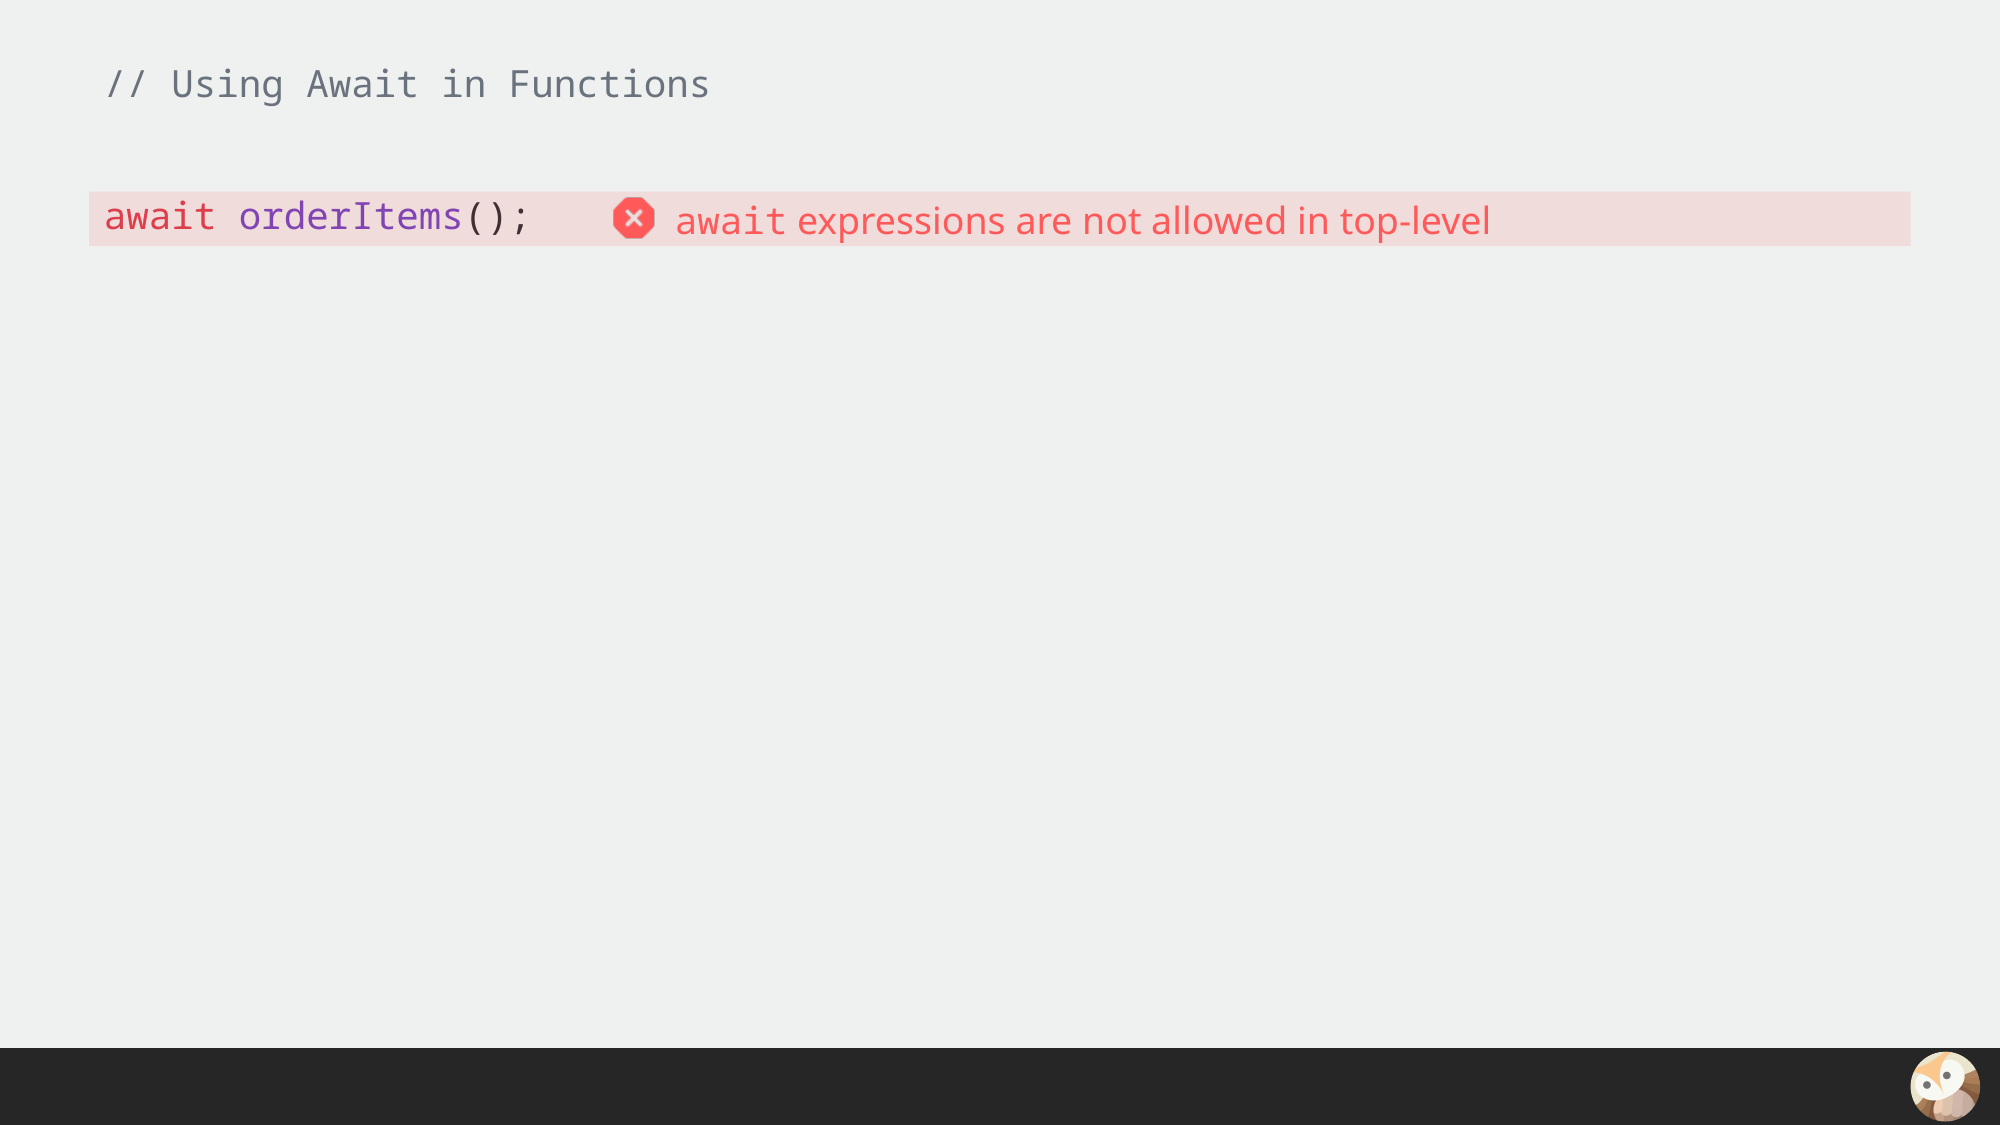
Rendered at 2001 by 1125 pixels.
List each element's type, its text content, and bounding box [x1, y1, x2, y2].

picture [1910, 1051, 1981, 1122]
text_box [89, 189, 1911, 250]
list // Using Await in Functions await orderItems(); [88, 52, 1911, 1034]
